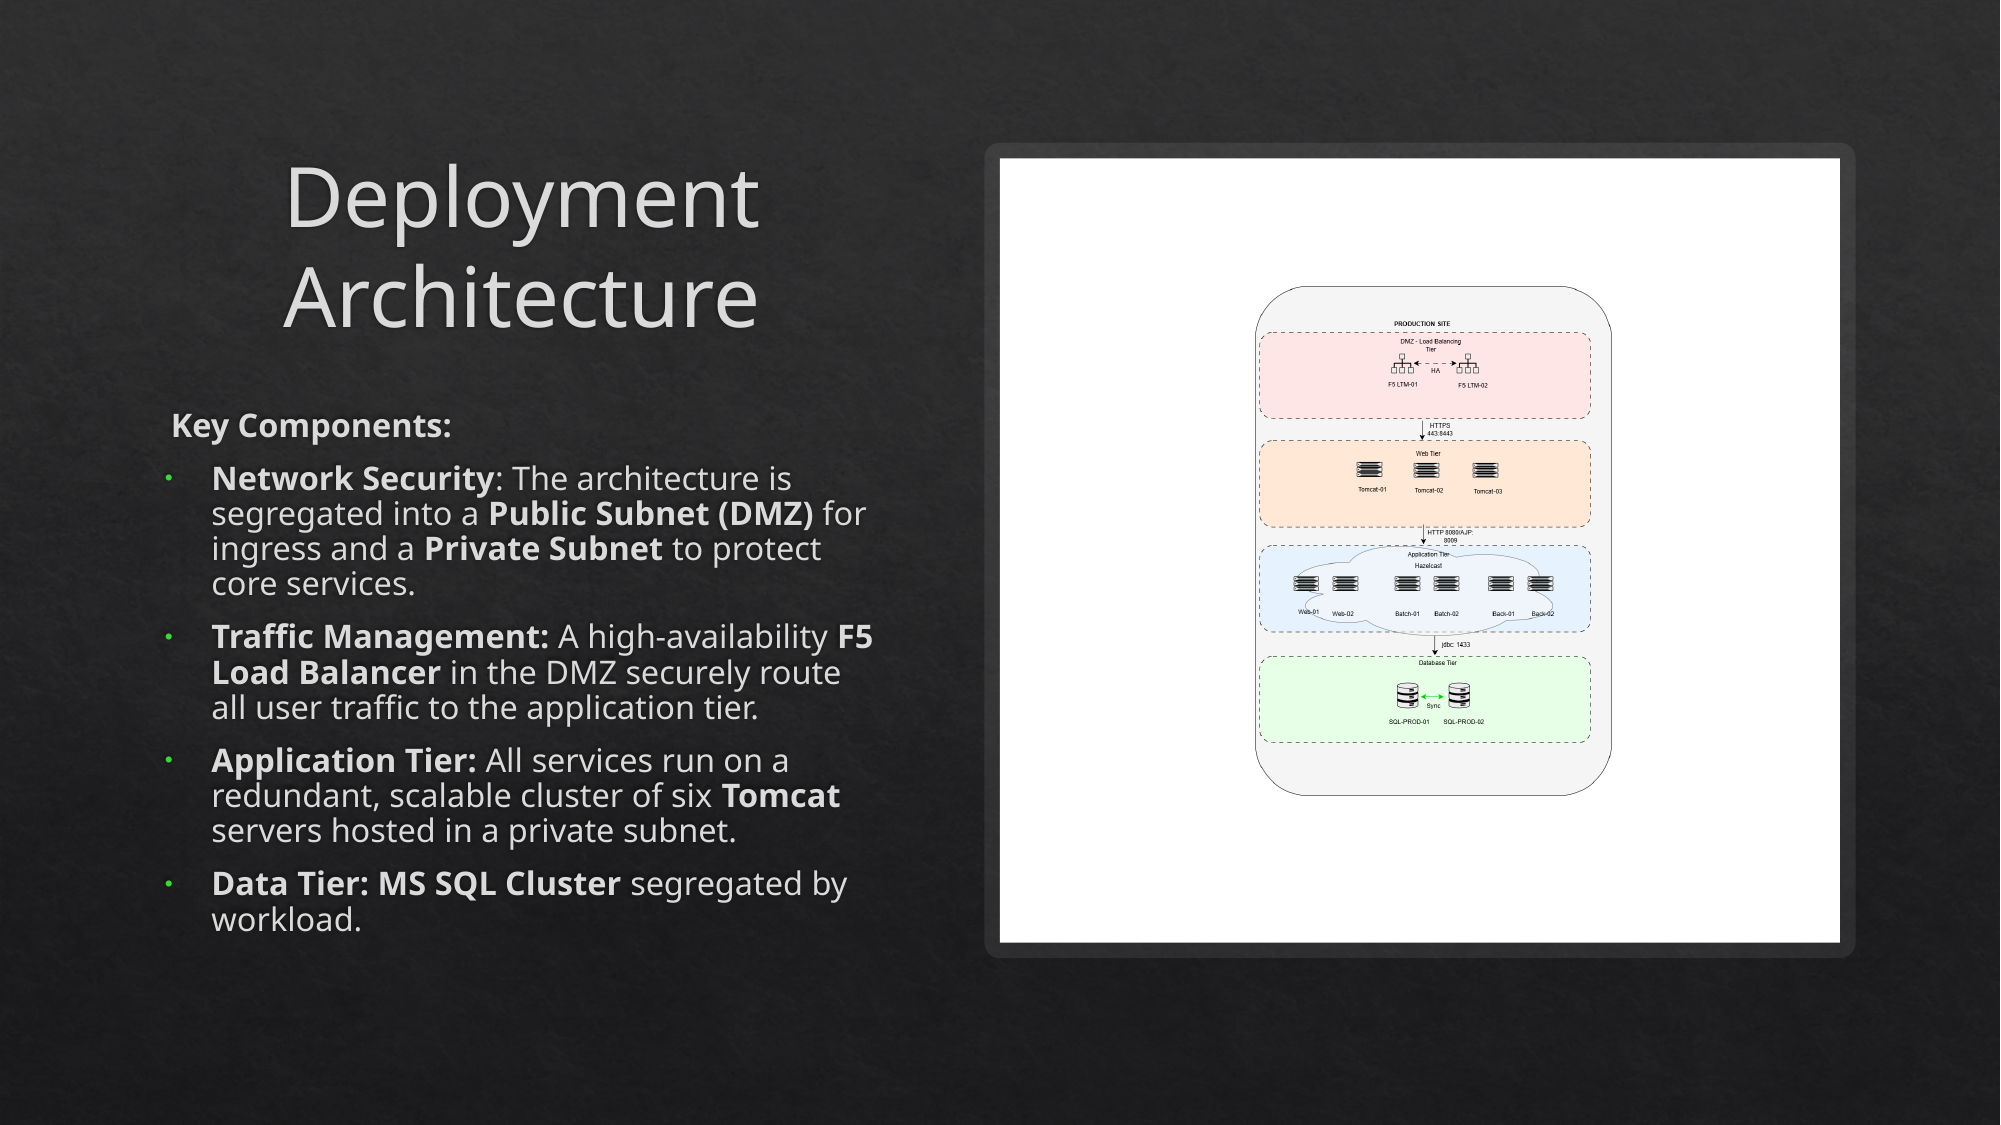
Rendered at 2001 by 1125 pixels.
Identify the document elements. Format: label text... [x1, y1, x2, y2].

text_box [999, 157, 1841, 944]
text_box [0, 0, 2000, 1125]
list Key Components: Network Security: The architecture is segregated into a Public Subnet (DMZ) for ingress and a Private Subnet to protect core services. Traffic Management: A high-availability F5 Load Balancer in the DMZ securely route all user traffic to the application tier. Application Tier: All services run on a redundant, scalable cluster of six Tomcat servers hosted in a private subnet. Data Tier: MS SQL Cluster segregated by workload. [149, 397, 895, 950]
title Deployment Architecture [149, 106, 895, 382]
picture [1213, 235, 1634, 866]
